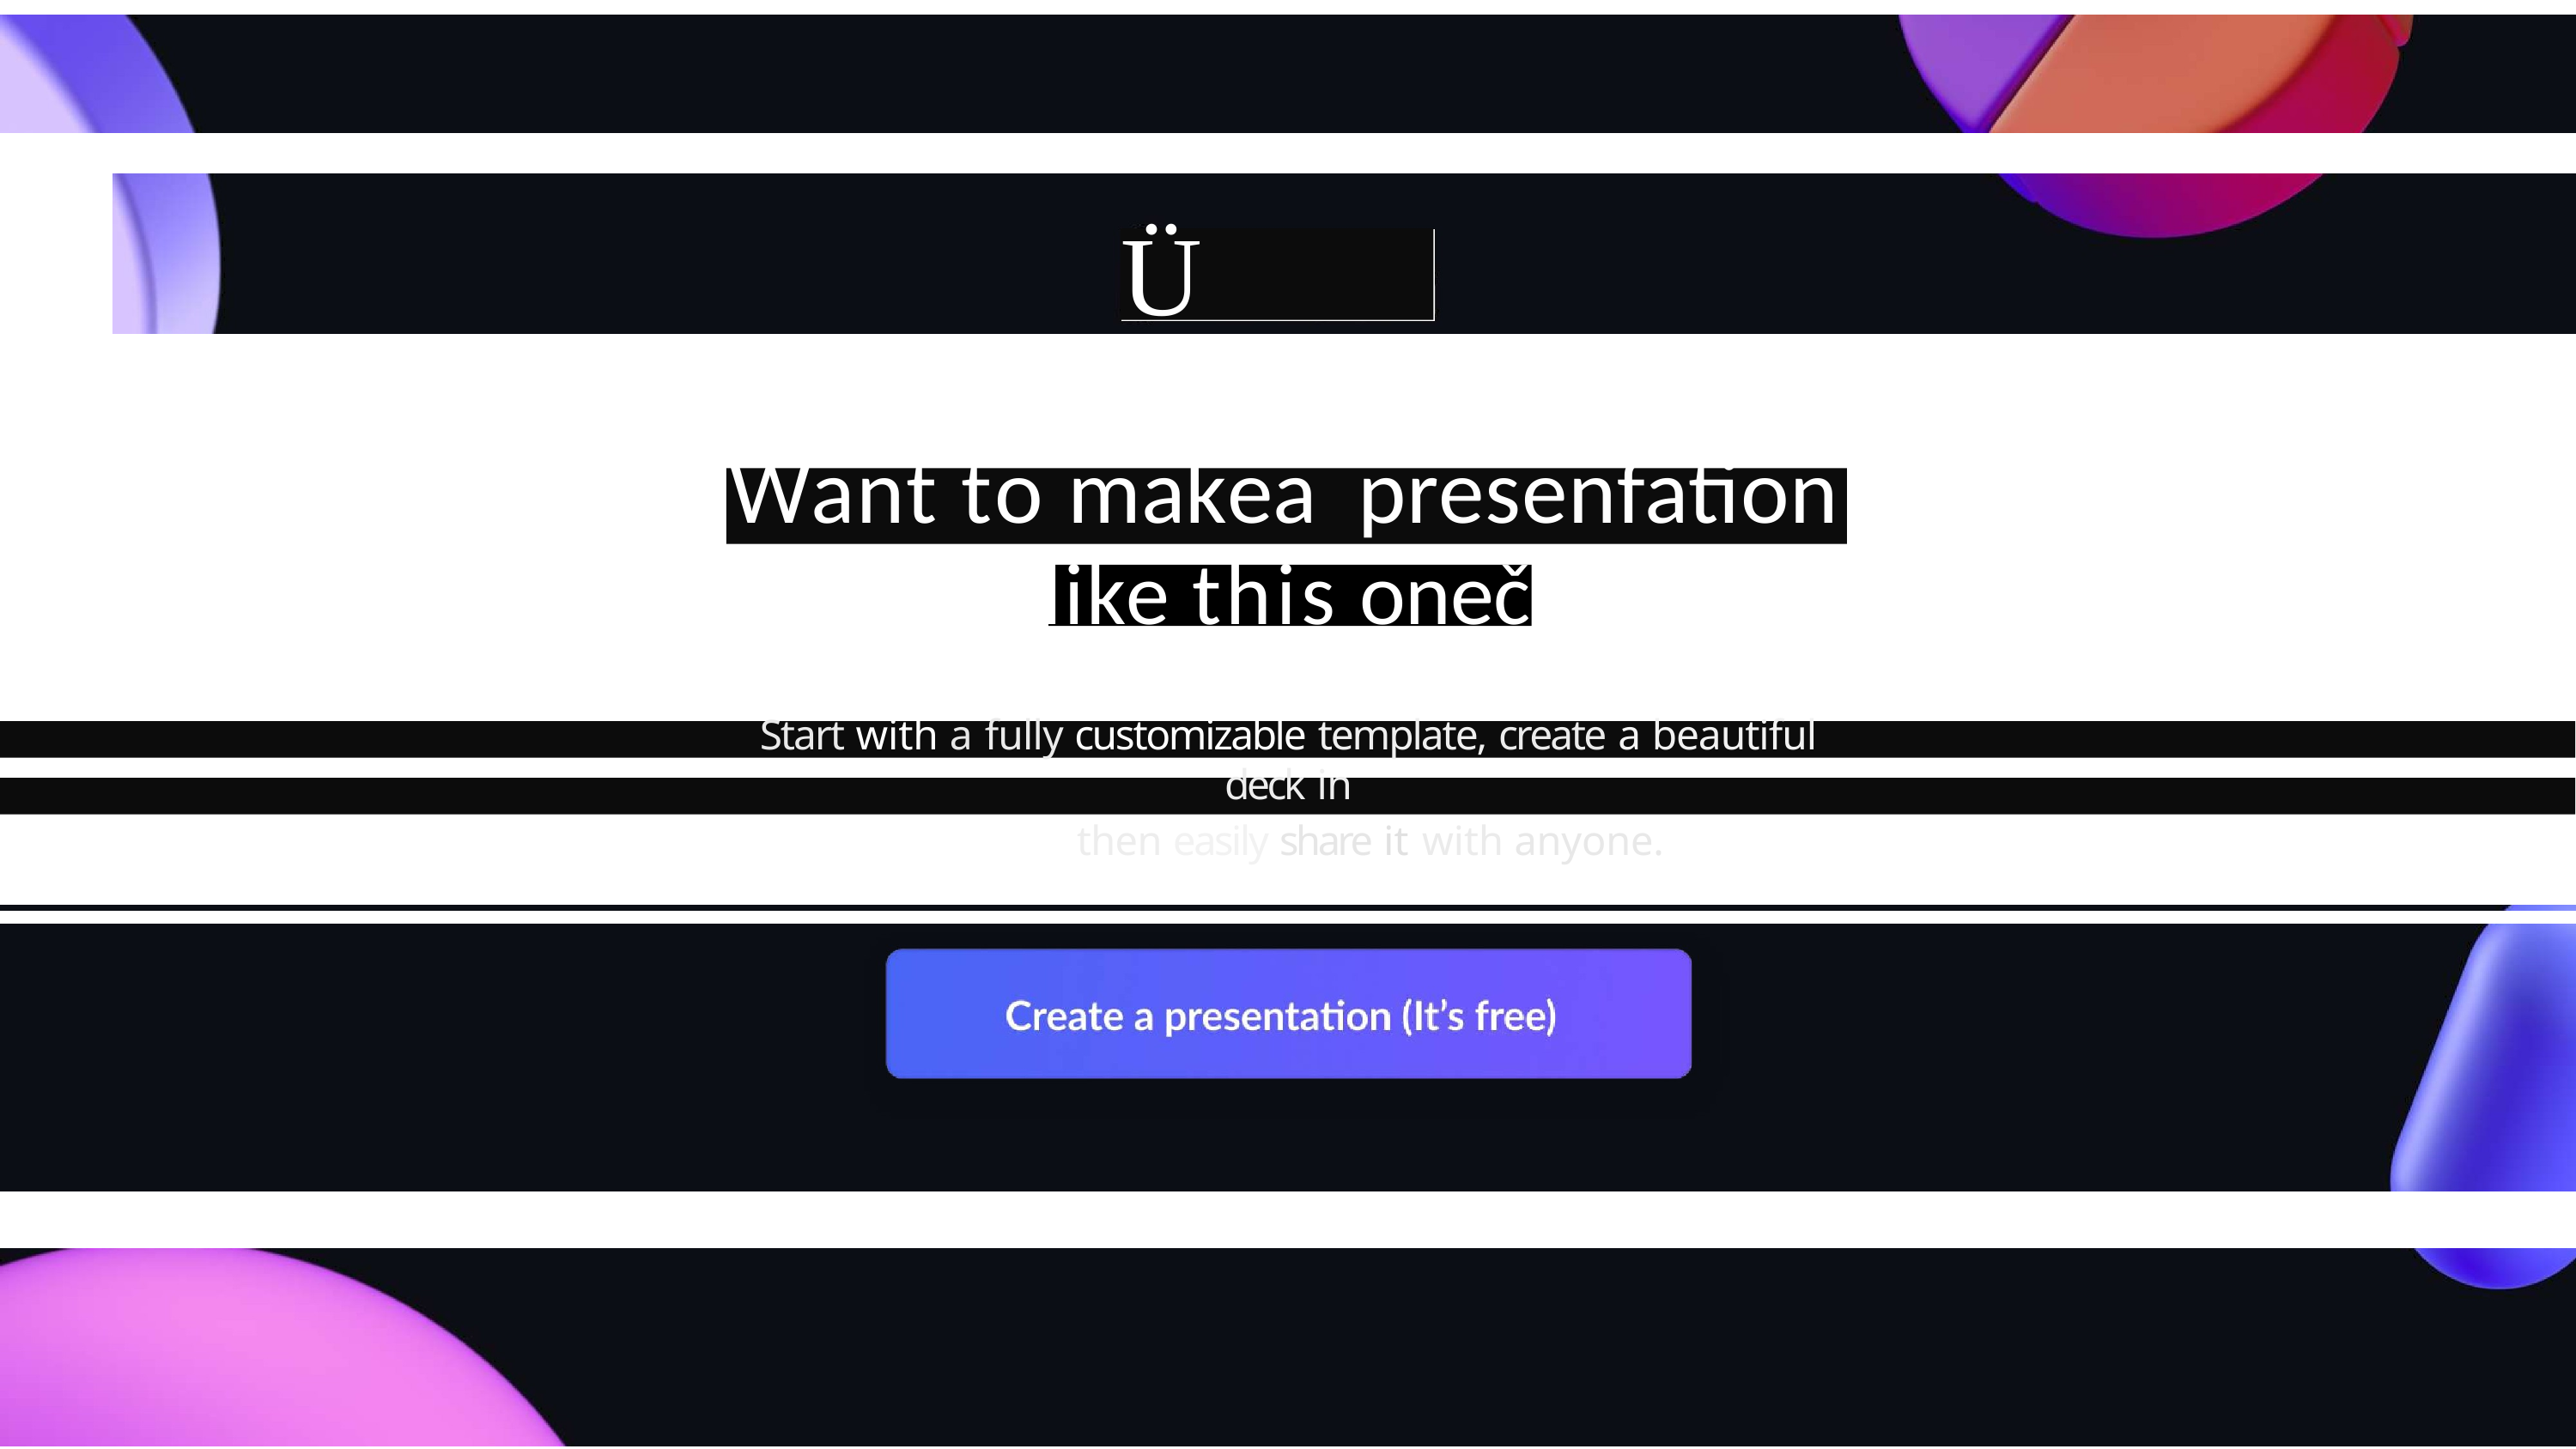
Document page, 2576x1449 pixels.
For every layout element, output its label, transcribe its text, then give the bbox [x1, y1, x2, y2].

picture [112, 173, 2576, 334]
text_box [1833, 778, 2576, 815]
picture [0, 15, 2576, 133]
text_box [0, 905, 2576, 911]
text_box Want to makea presenfation like this oneč [722, 434, 1847, 642]
text_box [1833, 721, 2576, 758]
text_box [0, 721, 744, 758]
picture [0, 1248, 2576, 1446]
title Ü Oitch [1118, 201, 1440, 434]
text_box [0, 778, 744, 815]
picture [0, 924, 2576, 1191]
text_box Start with a fully customizable template, create a beautiful deck in minutes, then easily share it with anyone. [744, 699, 1833, 864]
